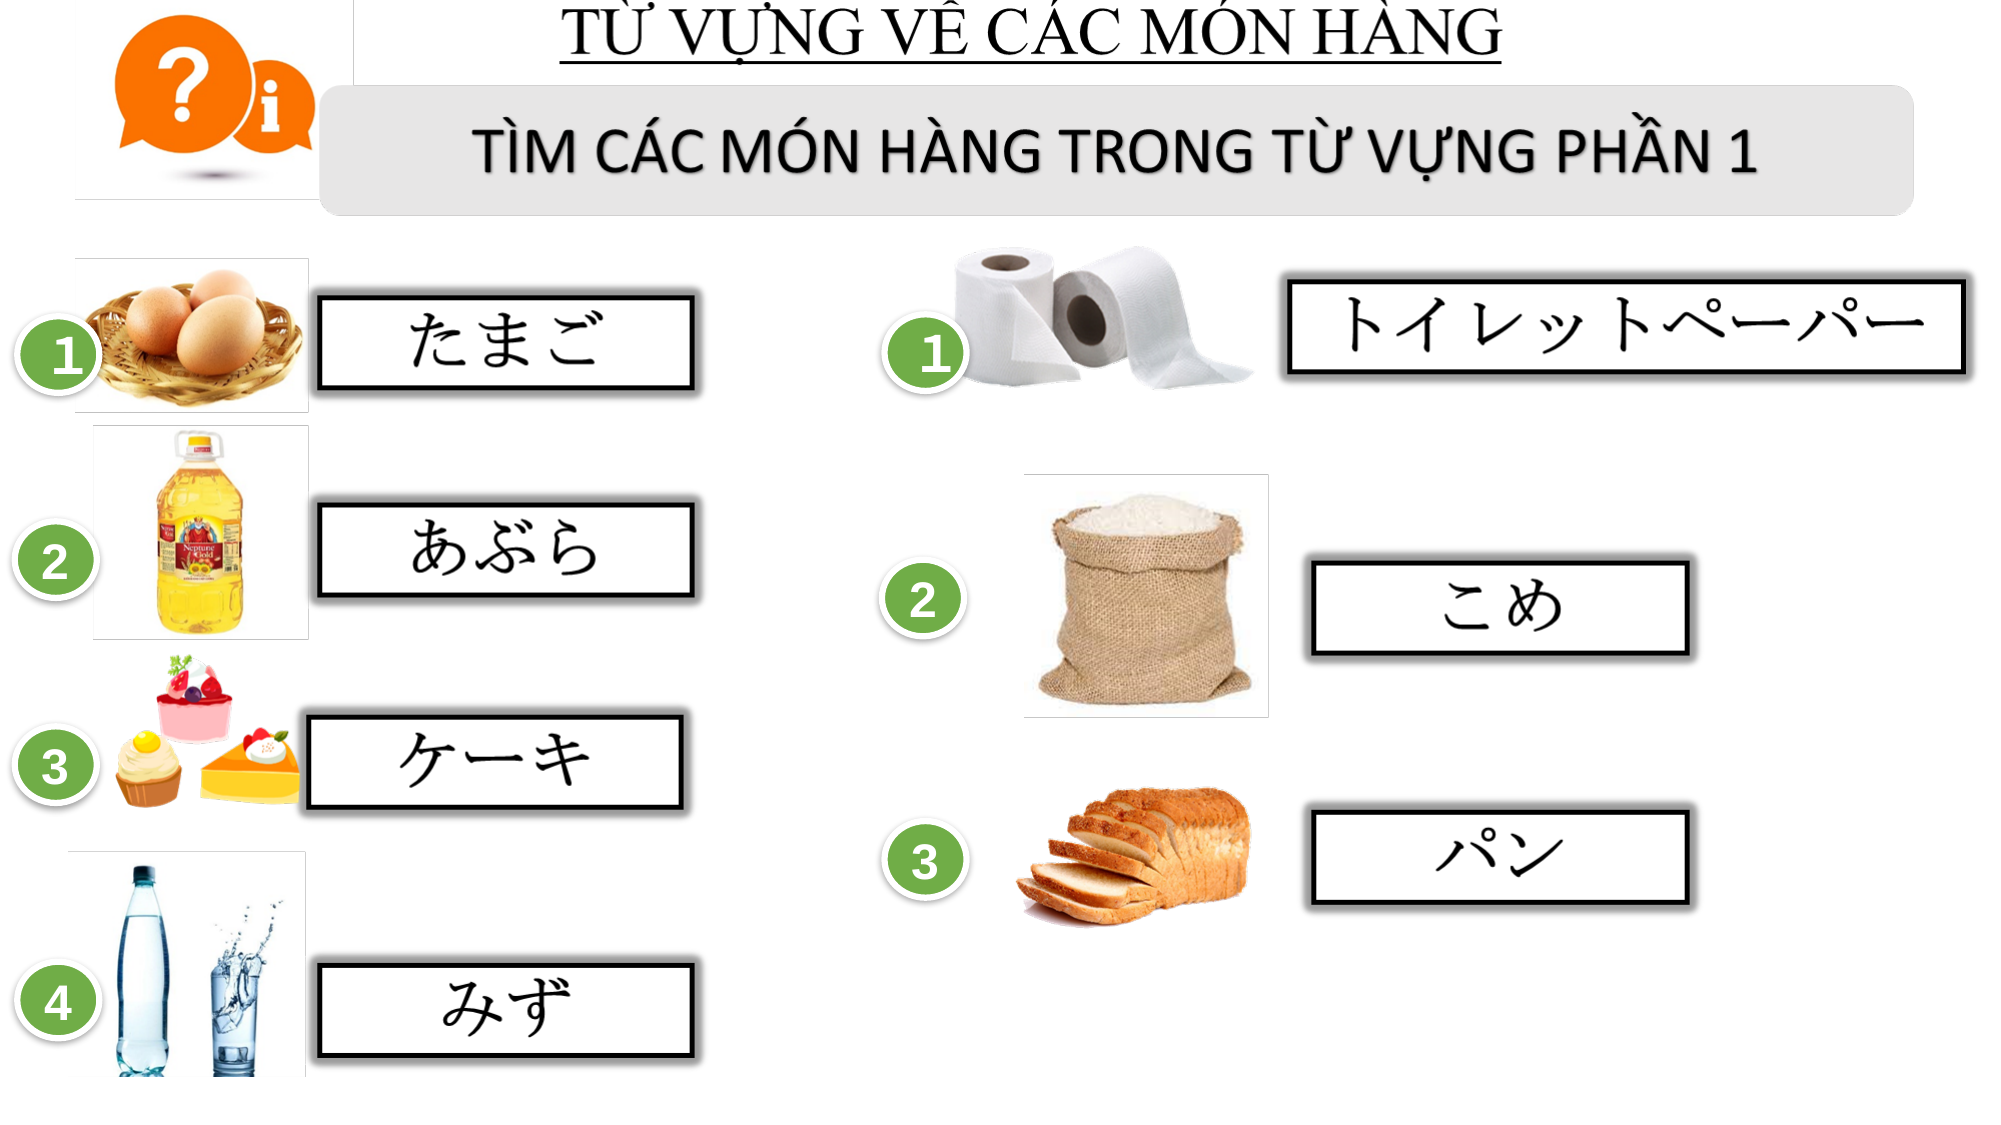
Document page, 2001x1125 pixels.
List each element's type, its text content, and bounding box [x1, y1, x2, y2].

text_box 2 [11, 518, 62, 602]
text_box 4 [14, 958, 62, 1042]
text_box 3 [11, 723, 62, 807]
picture [68, 0, 1983, 1083]
text_box １ [14, 313, 62, 397]
